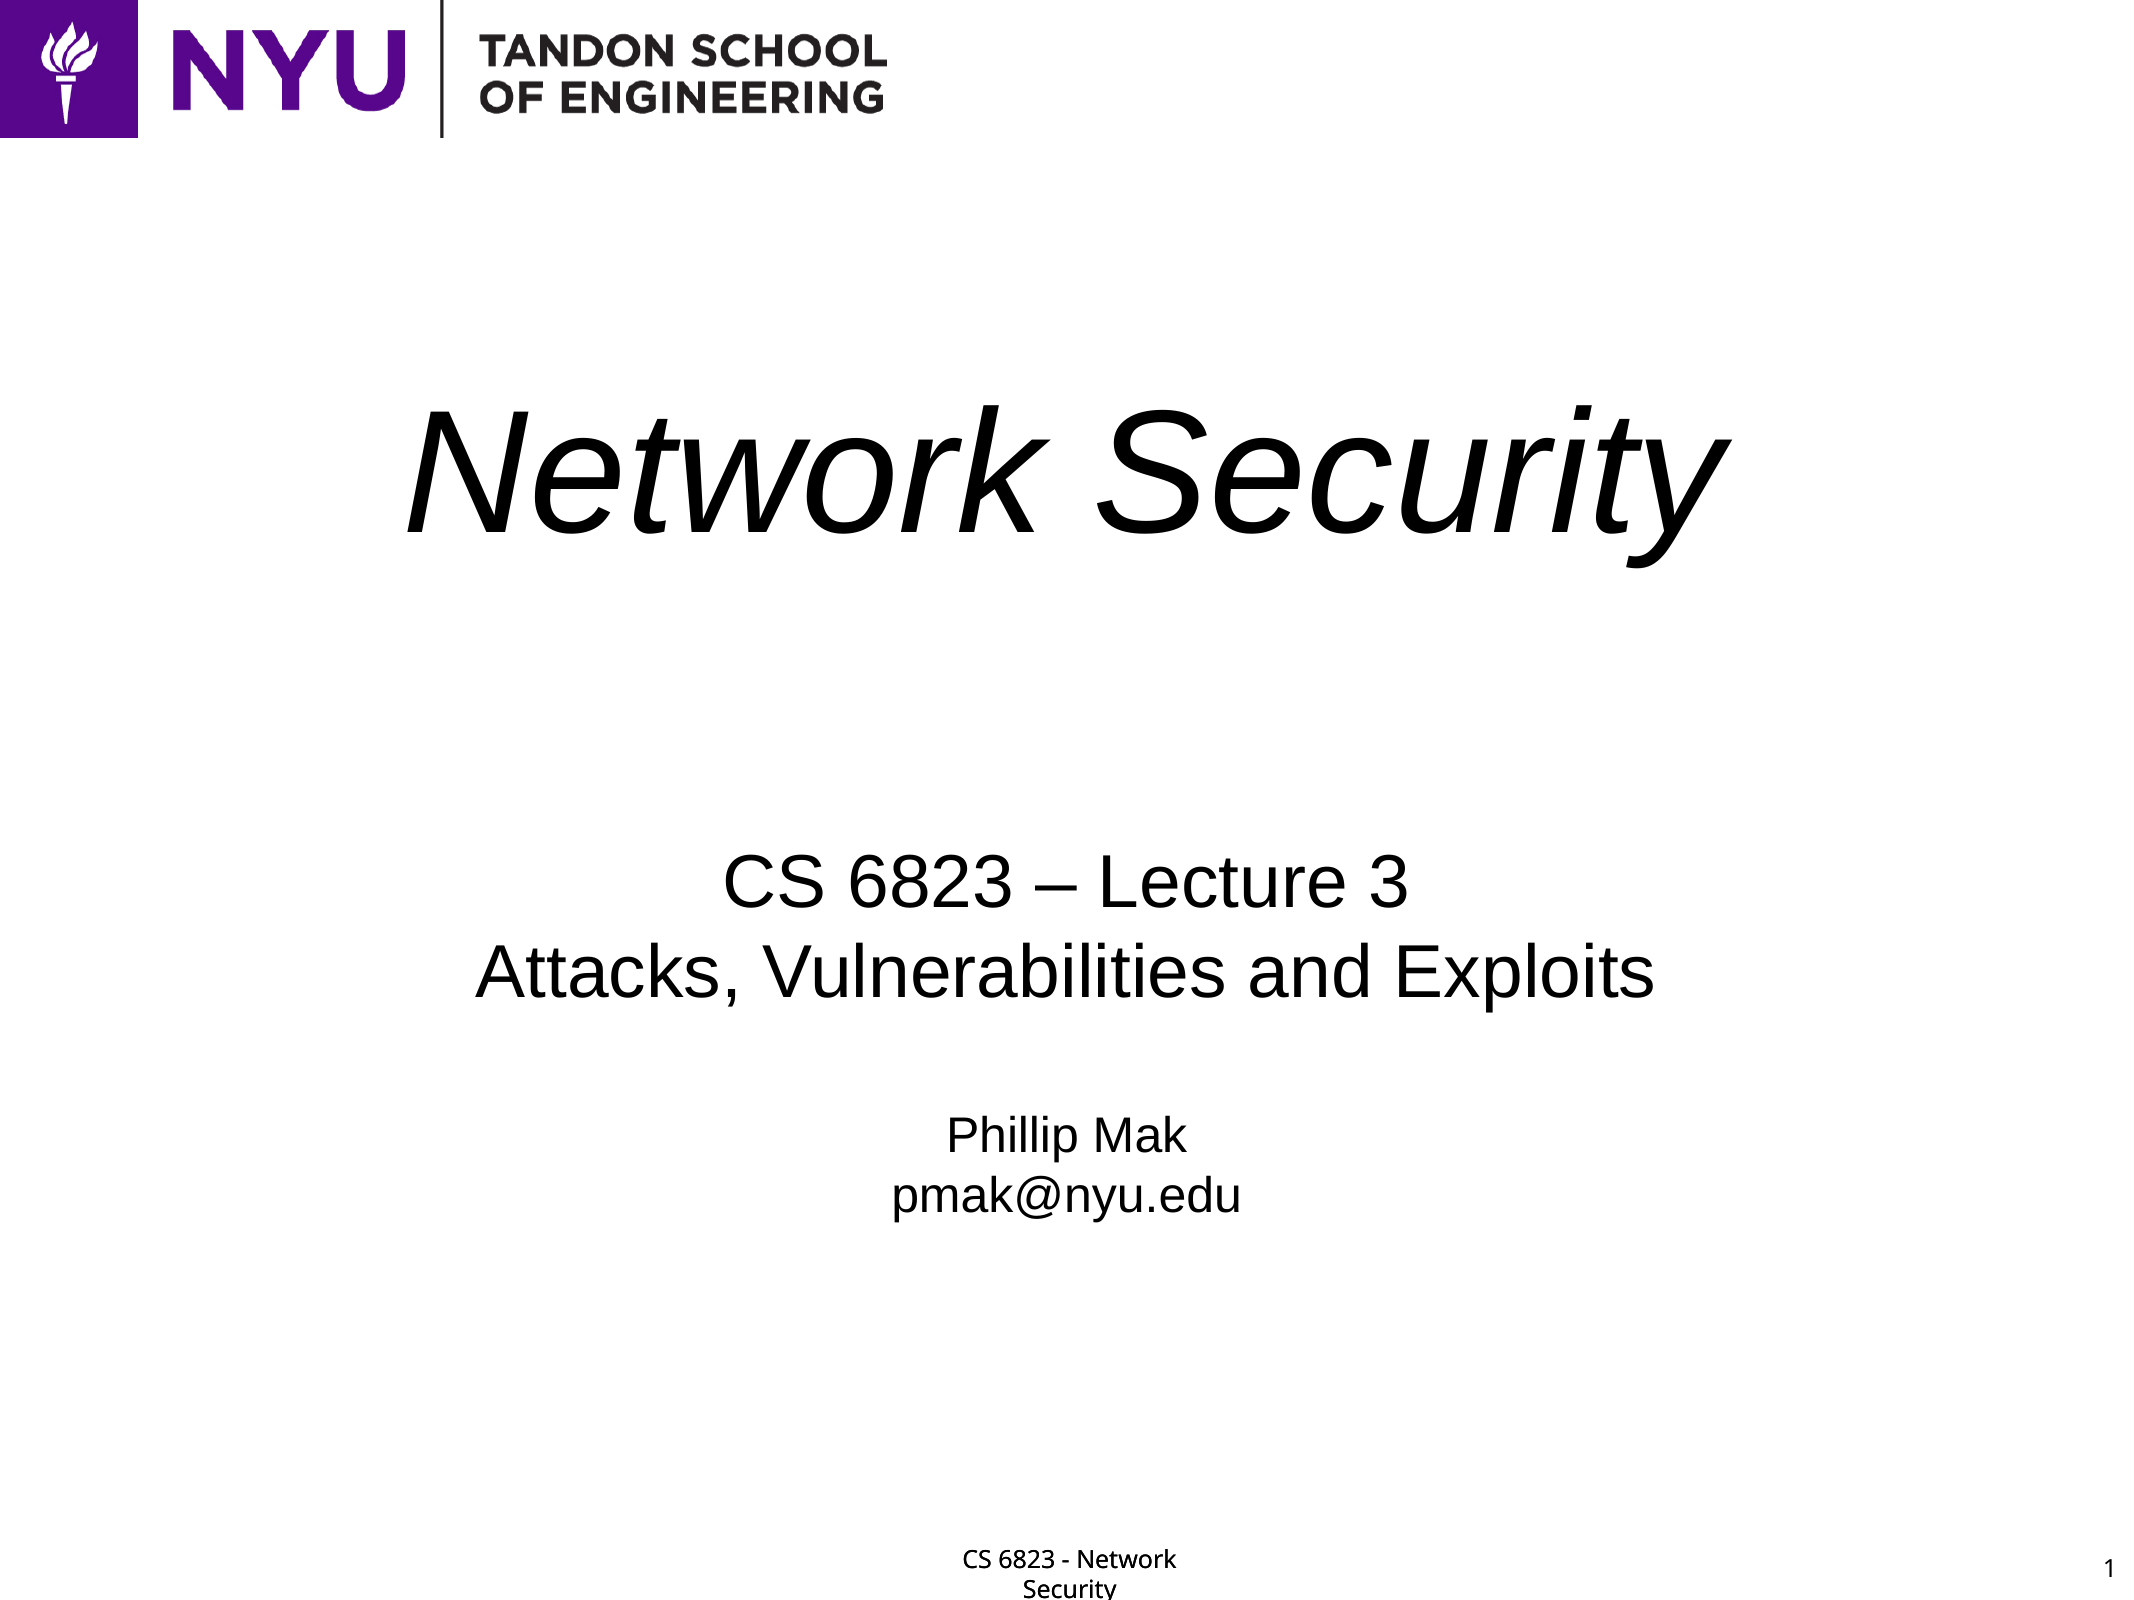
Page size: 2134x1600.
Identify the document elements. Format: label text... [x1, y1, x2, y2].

picture [0, 0, 887, 138]
title Network Security [104, 350, 2024, 617]
text_box 1 [2096, 1552, 2124, 1583]
list CS 6823 – Lecture 3 Attacks, Vulnerabilities and Exploits Phillip Mak pmak@nyu.edu [208, 825, 1925, 1600]
